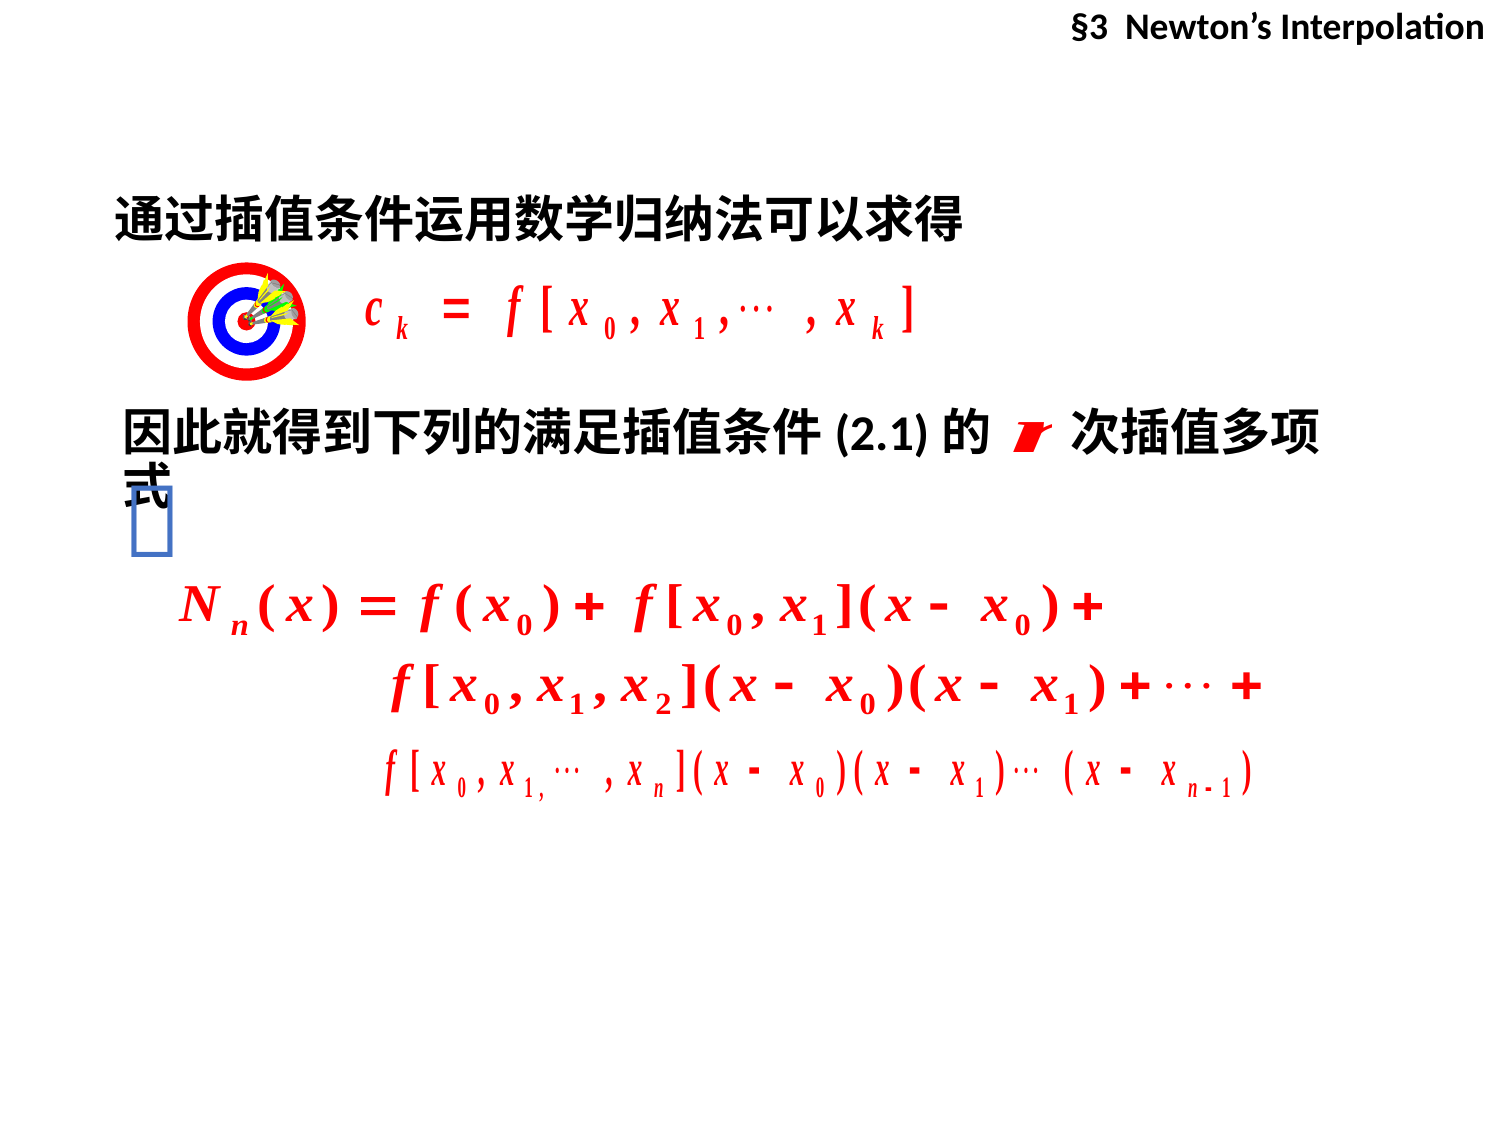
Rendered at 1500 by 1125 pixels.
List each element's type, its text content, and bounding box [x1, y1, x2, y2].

text_box  [108, 469, 225, 568]
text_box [187, 262, 926, 381]
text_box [367, 734, 1263, 813]
text_box 通过插值条件运用数学归纳法可以求得 [99, 187, 1375, 263]
text_box §3 Newton’s Interpolation [962, 0, 1500, 50]
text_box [6, 568, 1275, 800]
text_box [107, 399, 1383, 469]
